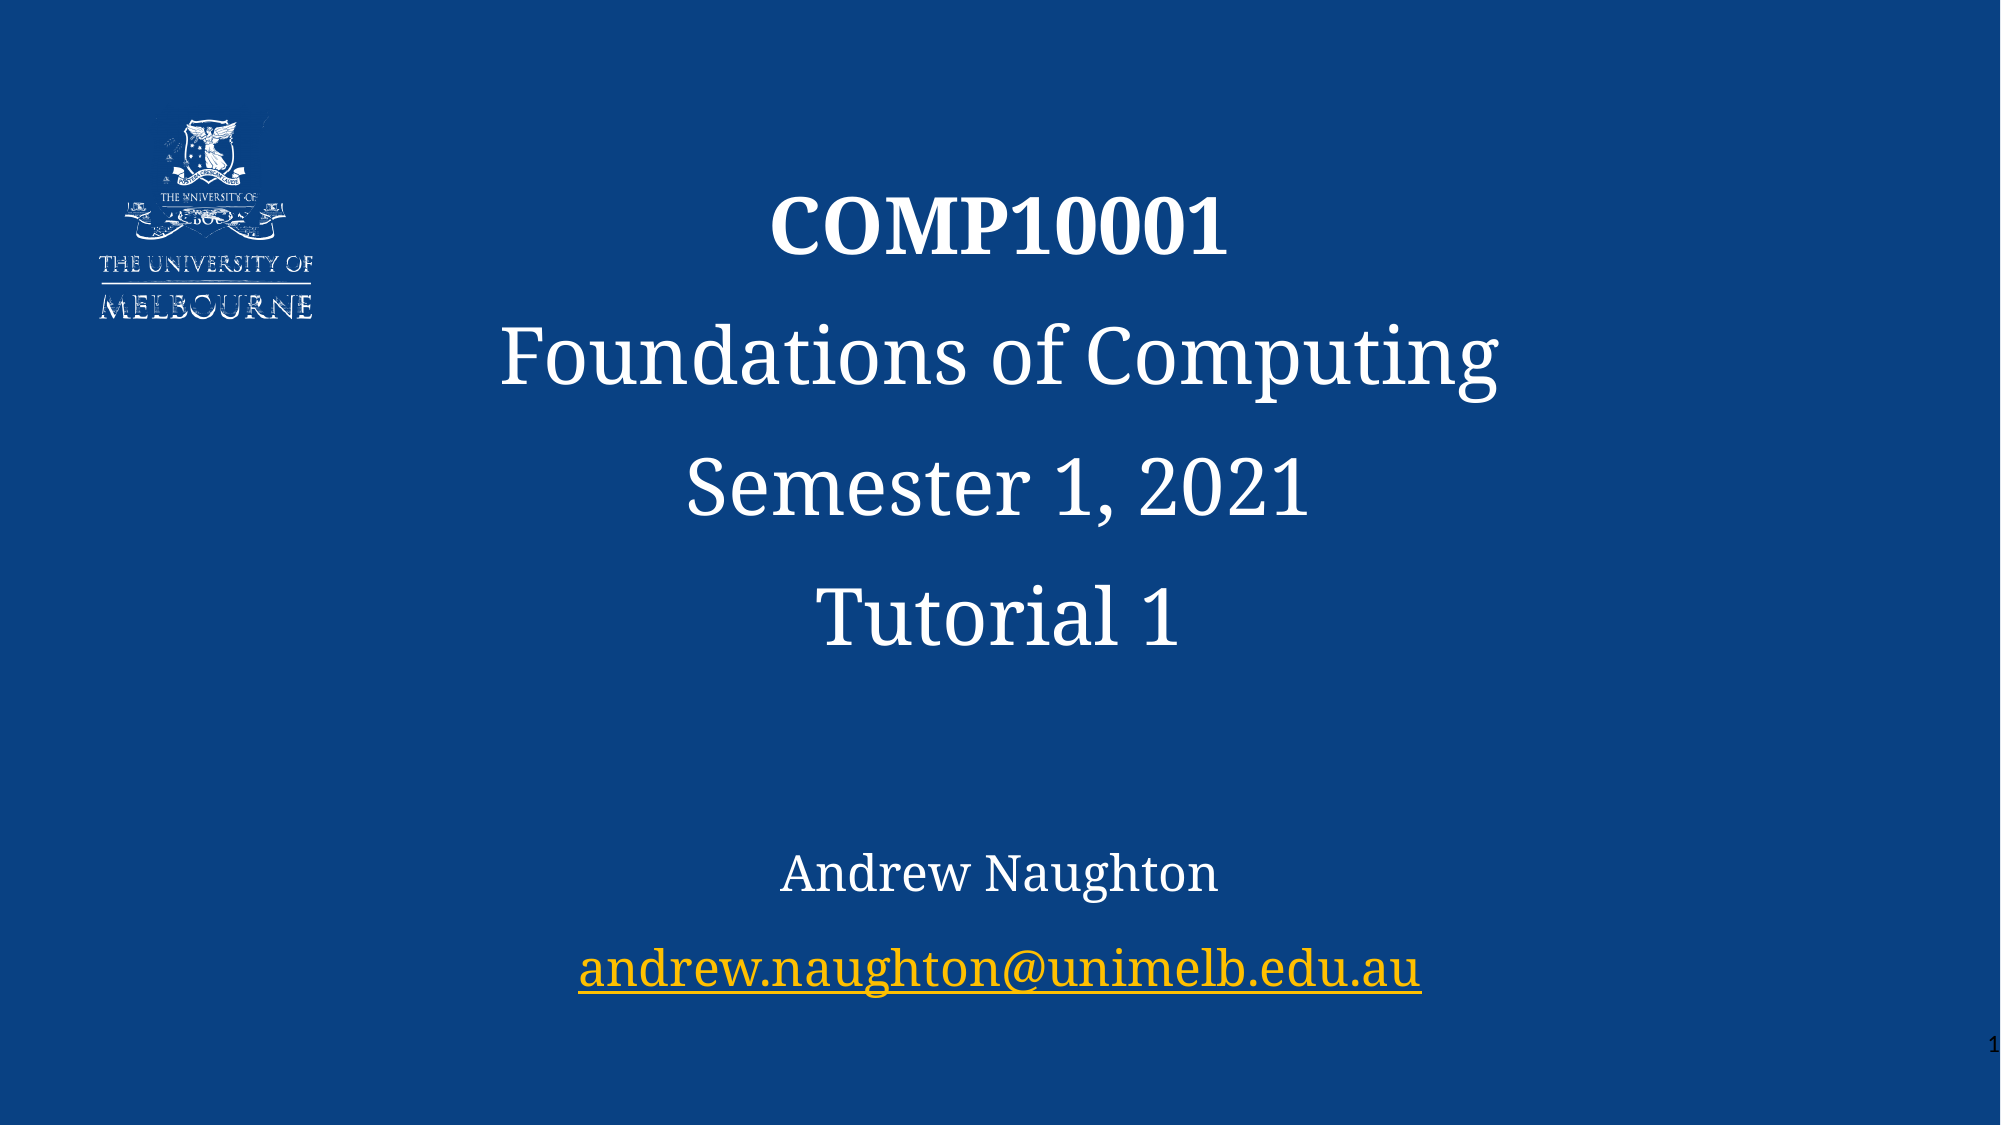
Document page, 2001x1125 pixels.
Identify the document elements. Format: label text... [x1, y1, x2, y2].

slide_number 1 [1876, 1012, 2000, 1073]
picture [69, 74, 342, 348]
subtitle COMP10001 Foundations of Computing Semester 1, 2021 Tutorial 1 [415, 160, 1585, 657]
text_box Andrew Naughton andrew.naughton@unimelb.edu.au [550, 826, 1450, 1013]
